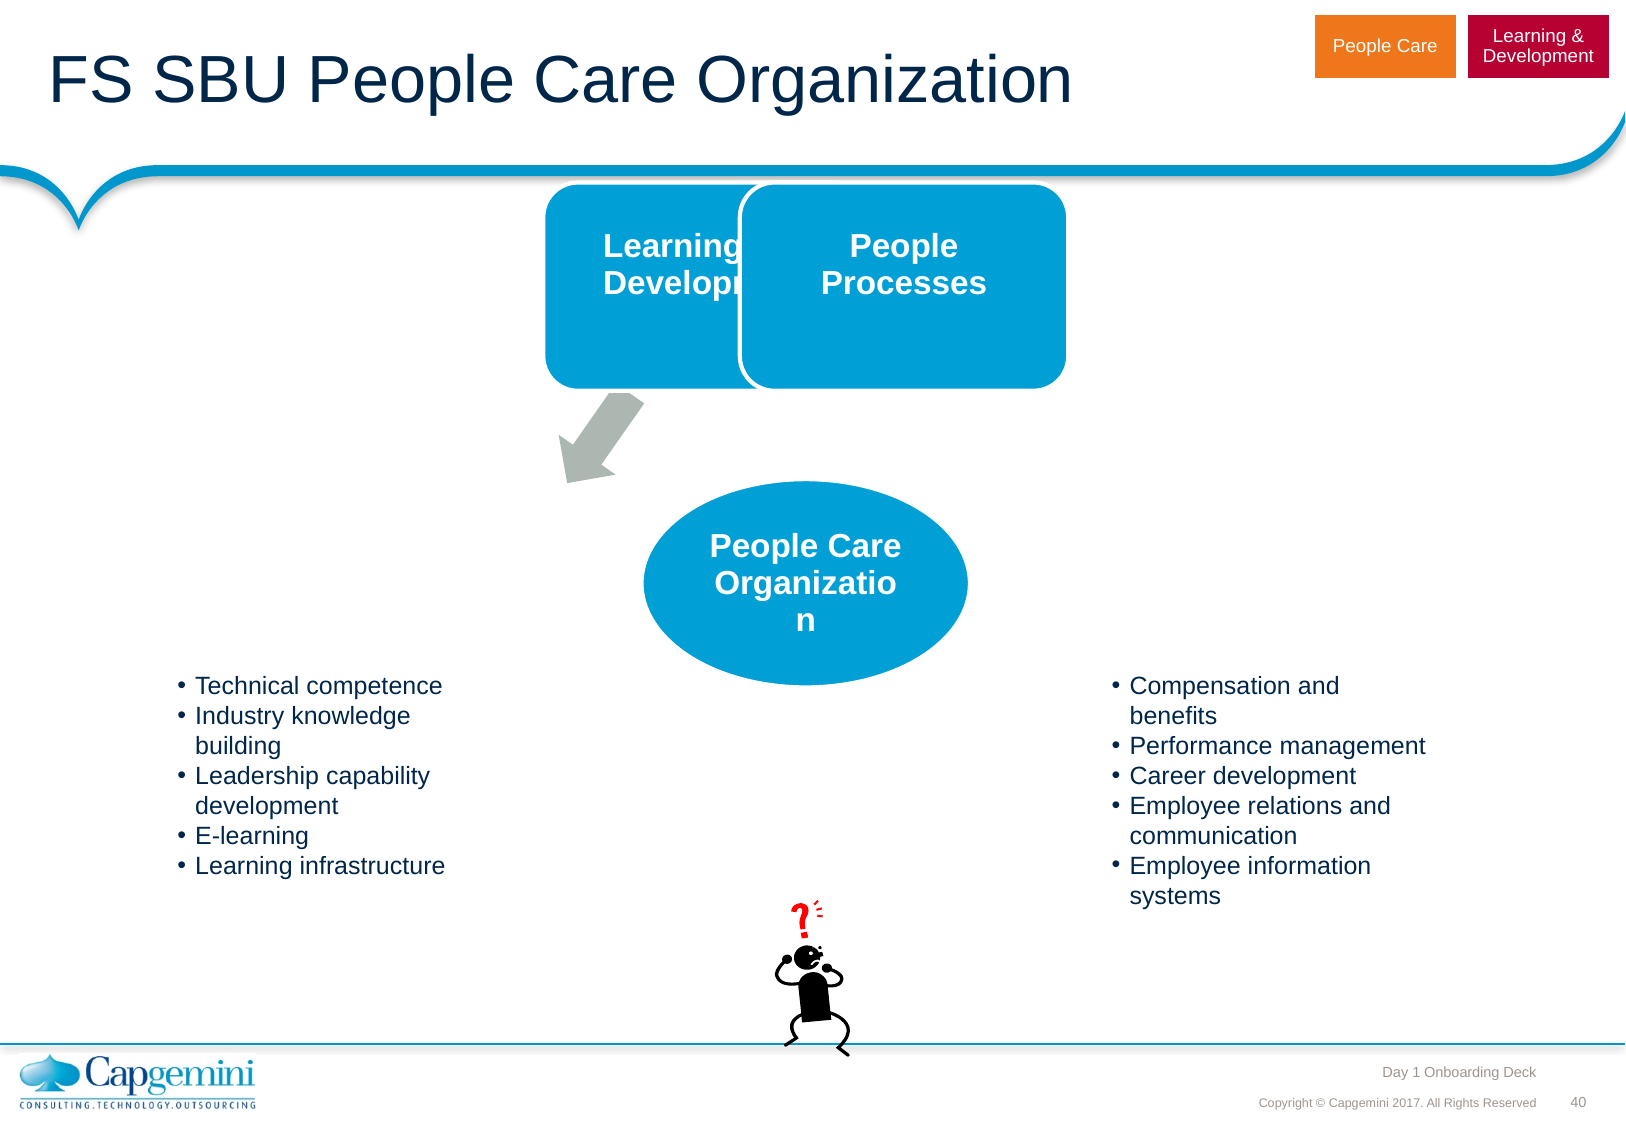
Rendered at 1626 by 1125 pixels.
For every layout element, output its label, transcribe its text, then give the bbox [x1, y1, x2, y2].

title FS SBU People Care Organization [0, 0, 1625, 165]
picture [773, 899, 852, 1057]
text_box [148, 166, 1463, 1001]
picture [19, 1053, 256, 1110]
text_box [1312, 12, 1459, 80]
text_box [1465, 12, 1612, 80]
